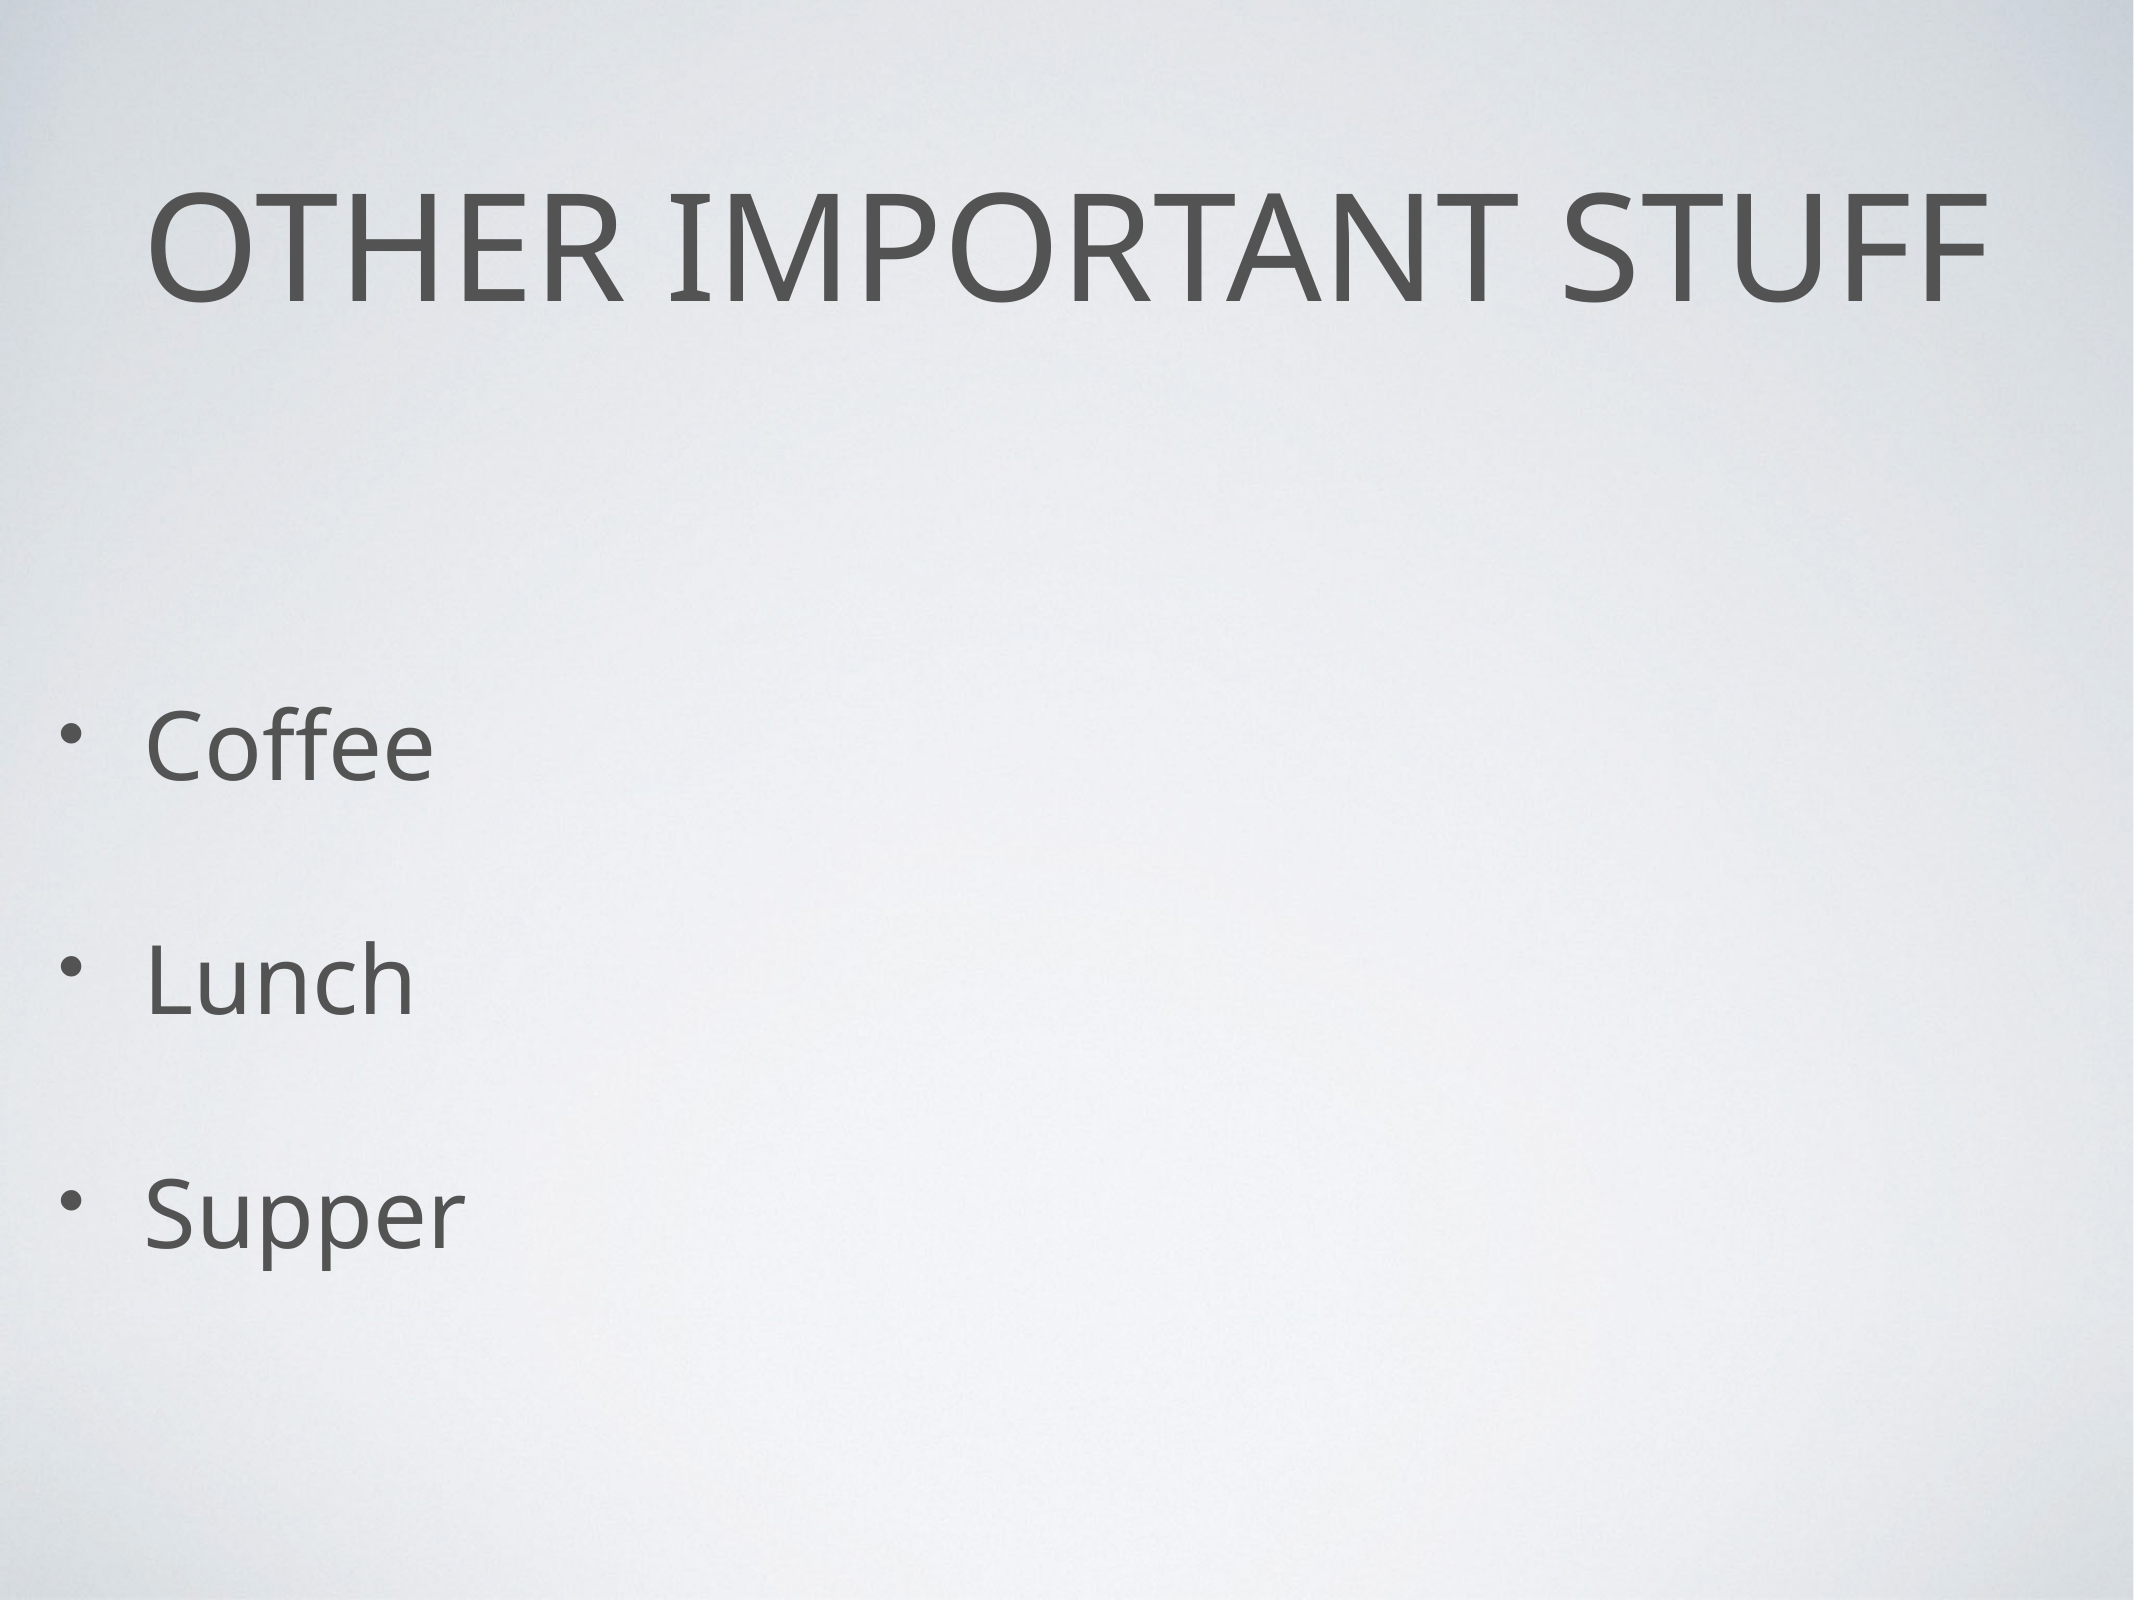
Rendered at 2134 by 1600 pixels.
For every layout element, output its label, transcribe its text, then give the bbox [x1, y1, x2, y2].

title Other Important Stuff [57, 41, 2076, 443]
list Coffee Lunch Supper [57, 447, 2076, 1482]
picture [0, 0, 2134, 1600]
